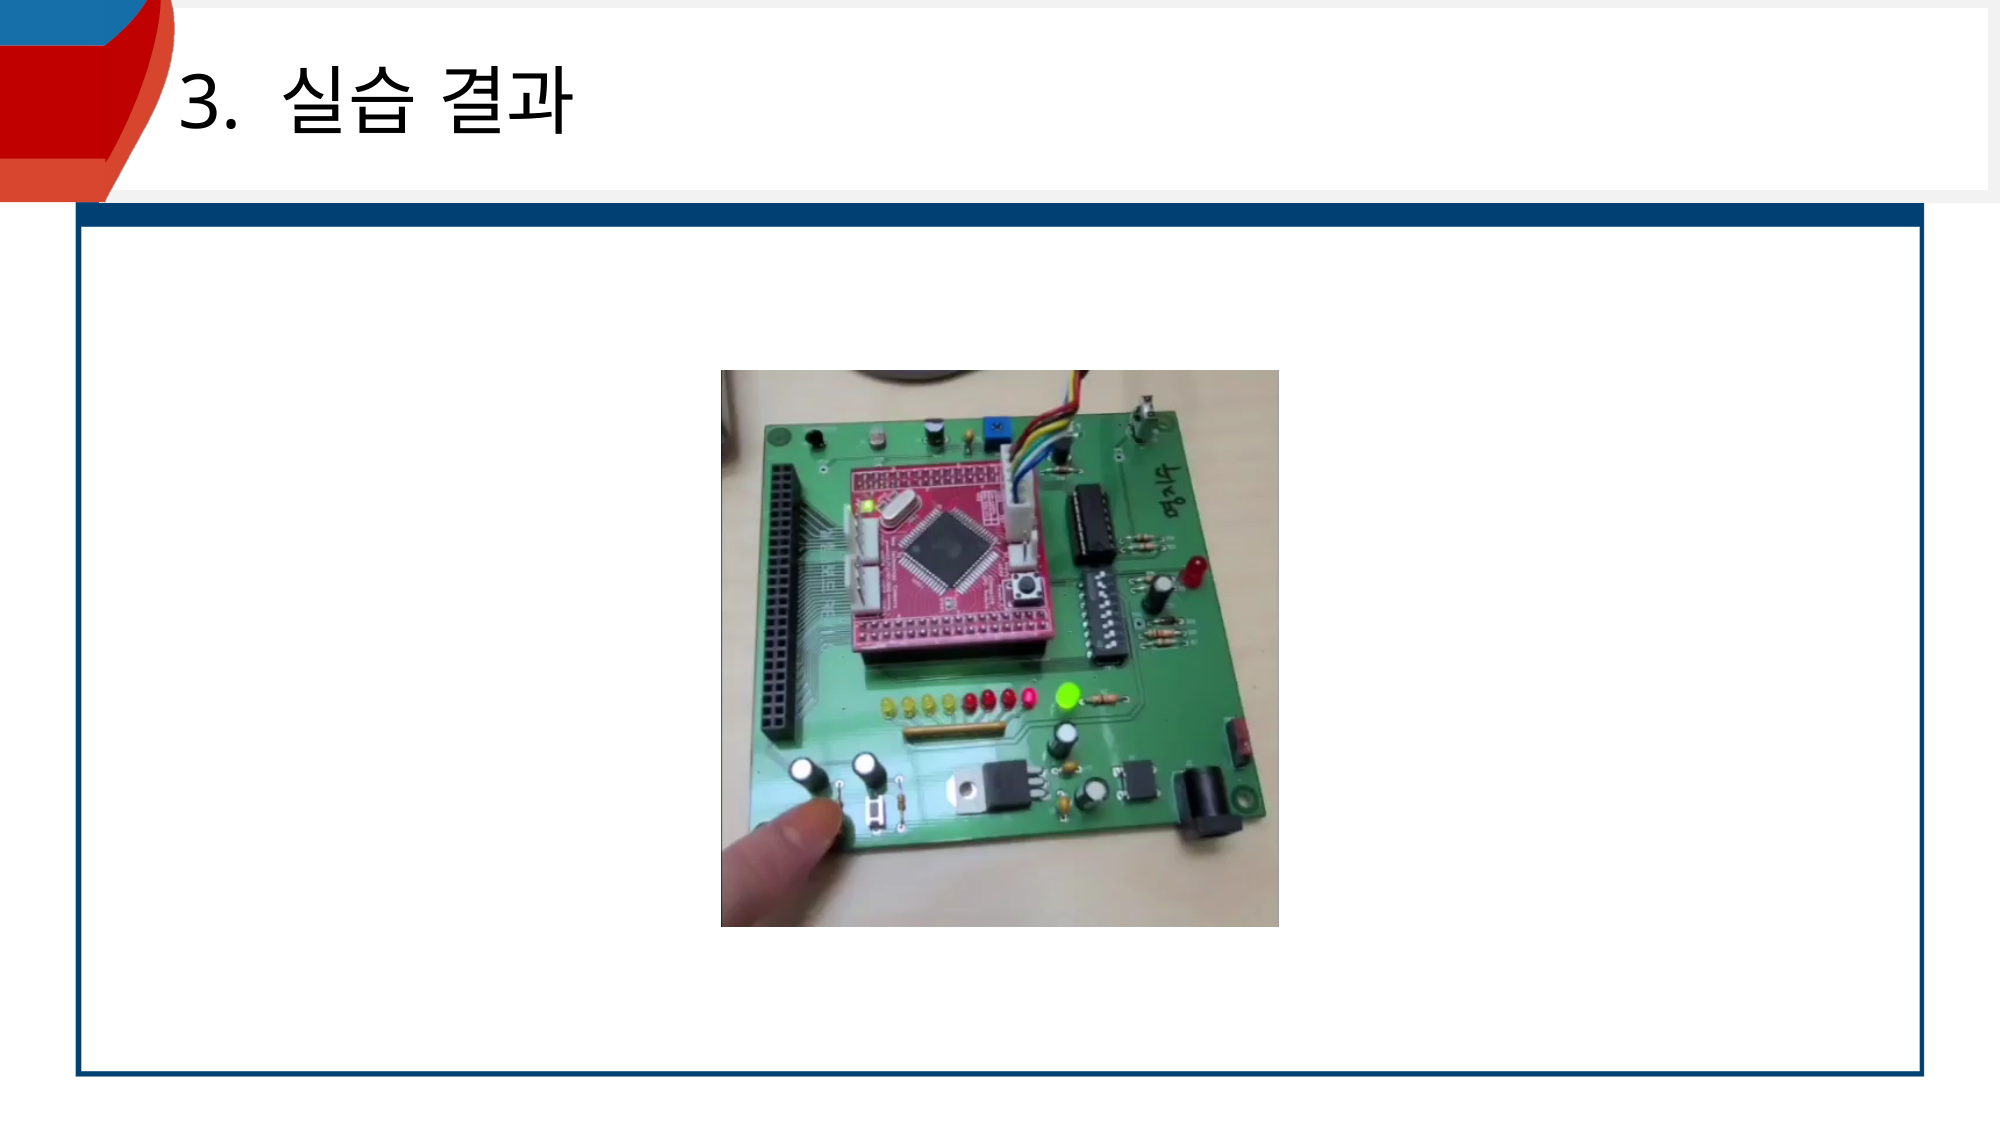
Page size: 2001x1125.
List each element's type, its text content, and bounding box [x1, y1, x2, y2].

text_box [0, 0, 184, 203]
text_box [75, 201, 1925, 1078]
text_box [80, 226, 1921, 1072]
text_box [721, 370, 1279, 928]
text_box 3. 실습 결과 [184, 0, 1995, 198]
